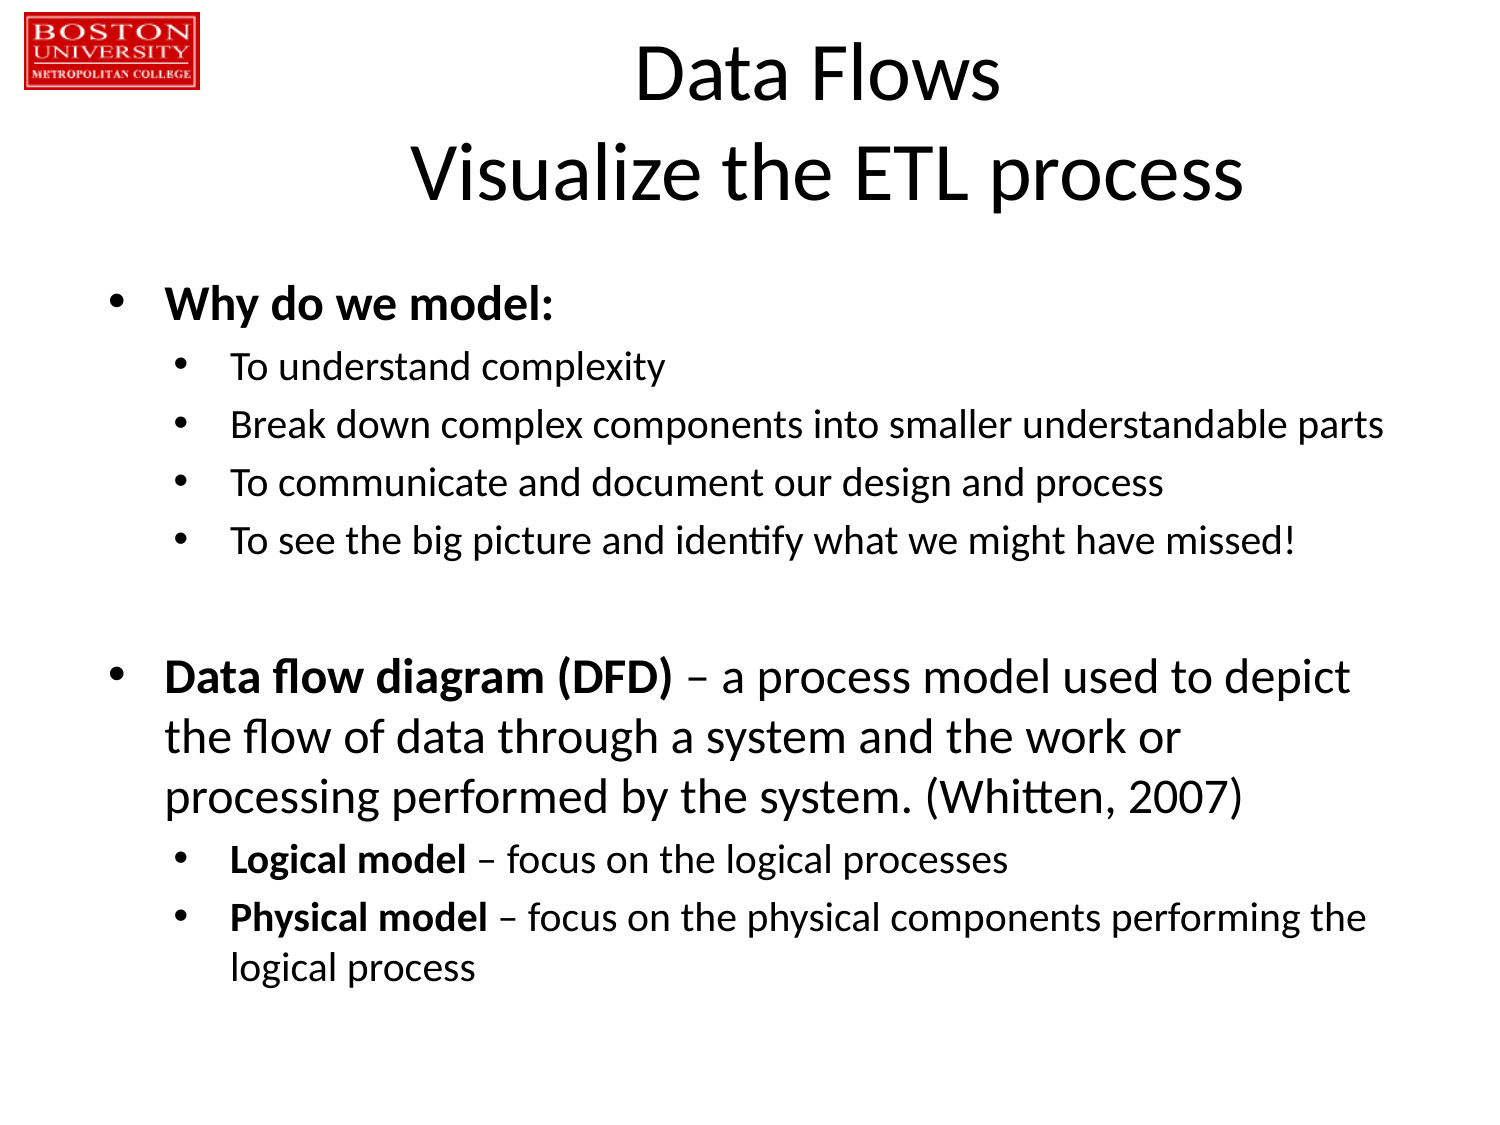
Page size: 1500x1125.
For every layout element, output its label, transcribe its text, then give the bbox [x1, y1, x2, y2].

list Why do we model: To understand complexity Break down complex components into smaller understandable parts To communicate and document our design and process To see the big picture and identify what we might have missed! Data flow diagram (DFD) – a process model used to depict the flow of data through a system and the work or processing performed by the system. (Whitten, 2007) Logical model – focus on the logical processes Physical model – focus on the physical components performing the logical process [93, 262, 1407, 1071]
picture [24, 12, 201, 90]
title Data Flows Visualize the ETL process [188, 35, 1468, 225]
